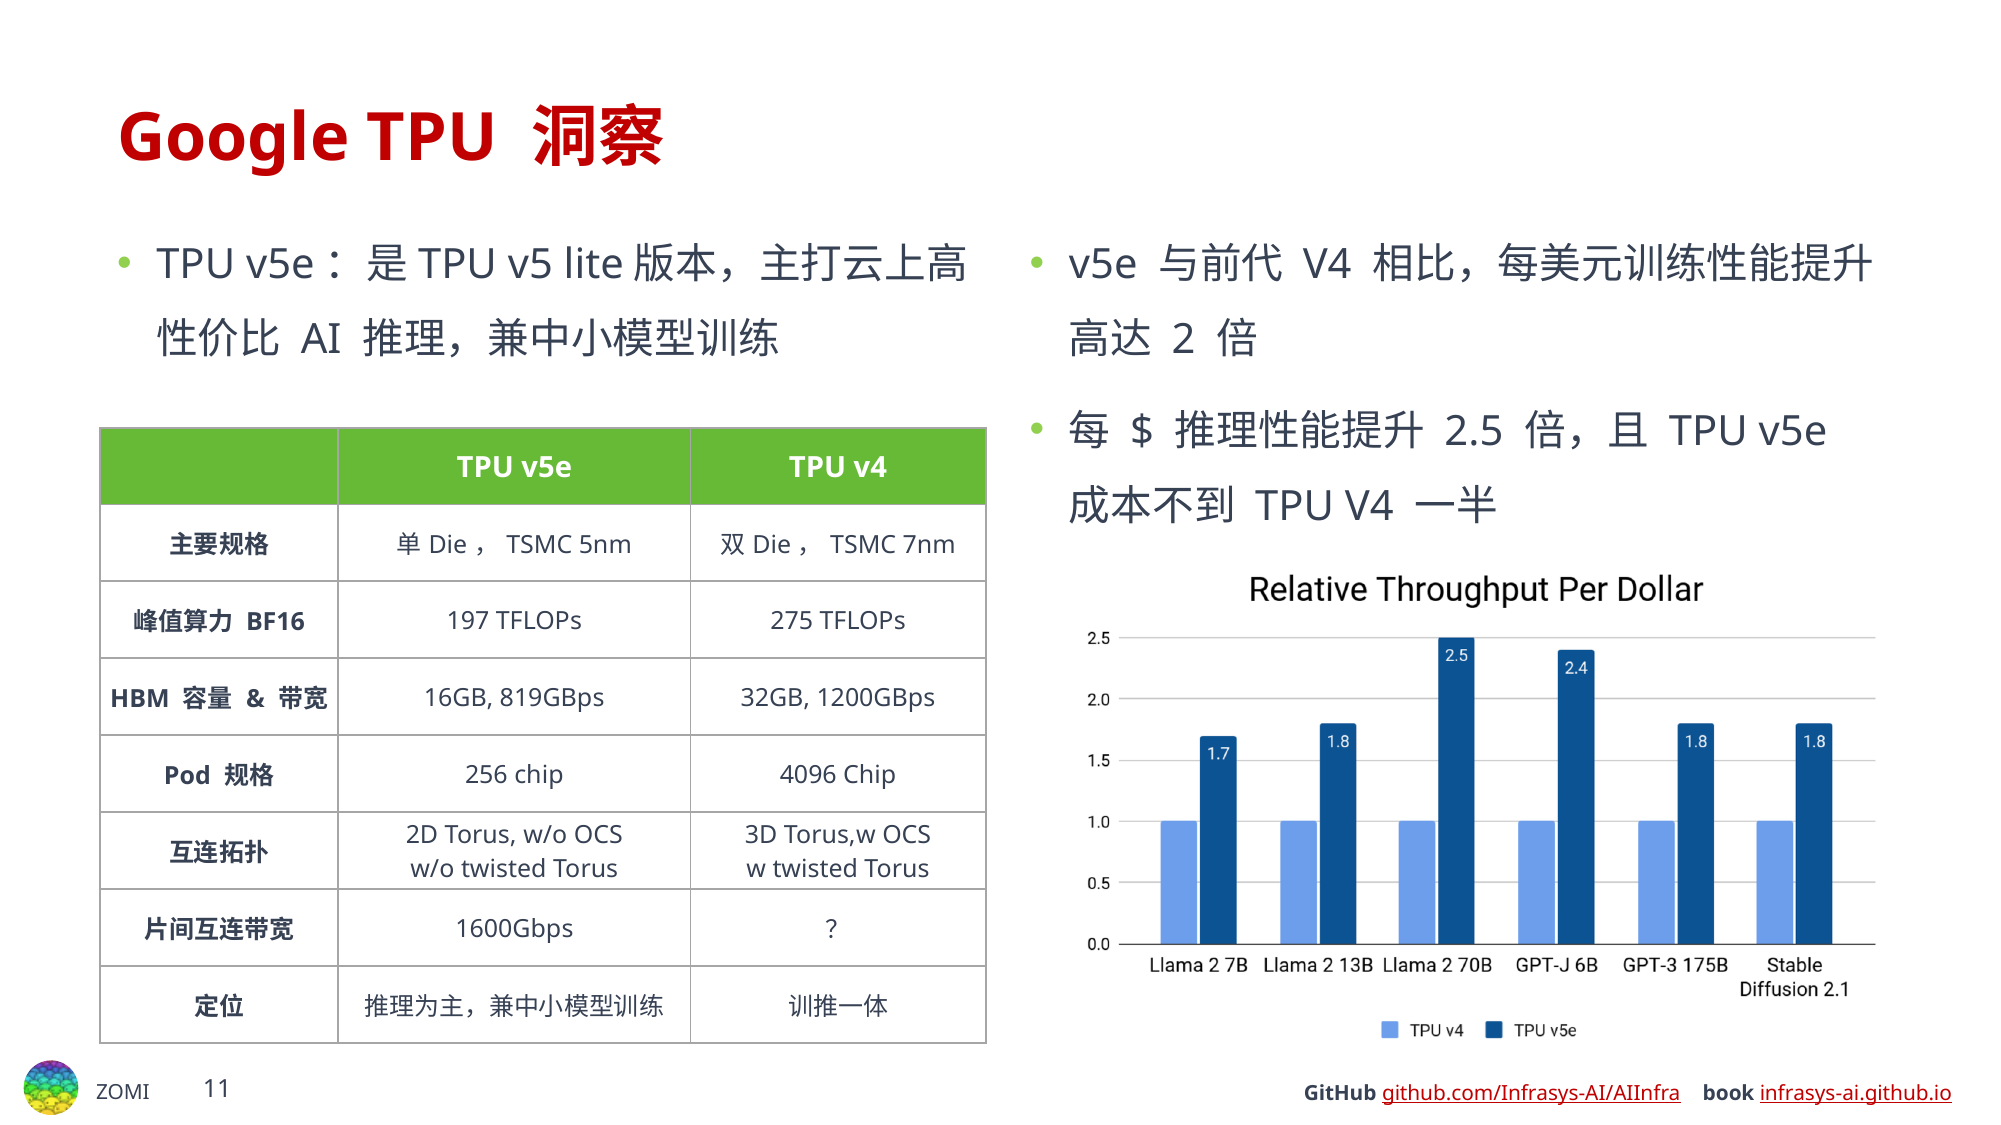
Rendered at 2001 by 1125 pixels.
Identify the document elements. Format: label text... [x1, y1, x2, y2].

table_cell 197 TFLOPs [339, 582, 690, 657]
table_cell 1600Gbps [339, 890, 690, 965]
table_cell 256 chip [339, 736, 690, 811]
table_header TPU v5e [339, 429, 690, 504]
title Google TPU 洞察 [102, 85, 1901, 183]
table_header TPU v4 [691, 429, 985, 504]
table_cell 275 TFLOPs [691, 582, 985, 657]
table_cell Pod 规格 [101, 736, 337, 811]
table_cell 训推一体 [691, 967, 985, 1042]
table_cell HBM 容量 & 带宽 [101, 659, 337, 734]
table_cell 3D Torus,w OCS w twisted Torus [691, 813, 985, 888]
table_cell 推理为主，兼中小模型训练 [339, 967, 690, 1042]
table_cell 峰值算力 BF16 [101, 582, 337, 657]
picture [23, 1060, 79, 1115]
table_cell 互连拓扑 [101, 813, 337, 888]
table_cell 16GB, 819GBps [339, 659, 690, 734]
table_cell 主要规格 [101, 505, 337, 580]
table_cell ？ [691, 890, 985, 965]
table_cell 片间互连带宽 [101, 890, 337, 965]
table_header [101, 429, 337, 504]
table_cell 单Die，TSMC 5nm [339, 505, 690, 580]
table_cell 2D Torus, w/o OCS w/o twisted Torus [339, 813, 690, 888]
table_cell 32GB, 1200GBps [691, 659, 985, 734]
table_cell 定位 [101, 967, 337, 1042]
list TPU v5e：是TPU v5 lite版本，主打云上高性价比 AI 推理，兼中小模型训练 [102, 204, 989, 1044]
list v5e 与前代 V4 相比，每美元训练性能提升高达 2 倍 每 $ 推理性能提升 2.5 倍，且 TPU v5e 成本不到 TPU V4 一半 [1014, 204, 1901, 1044]
table_cell 双Die，TSMC 7nm [691, 505, 985, 580]
picture [1056, 542, 1901, 1066]
table_cell 4096 Chip [691, 736, 985, 811]
